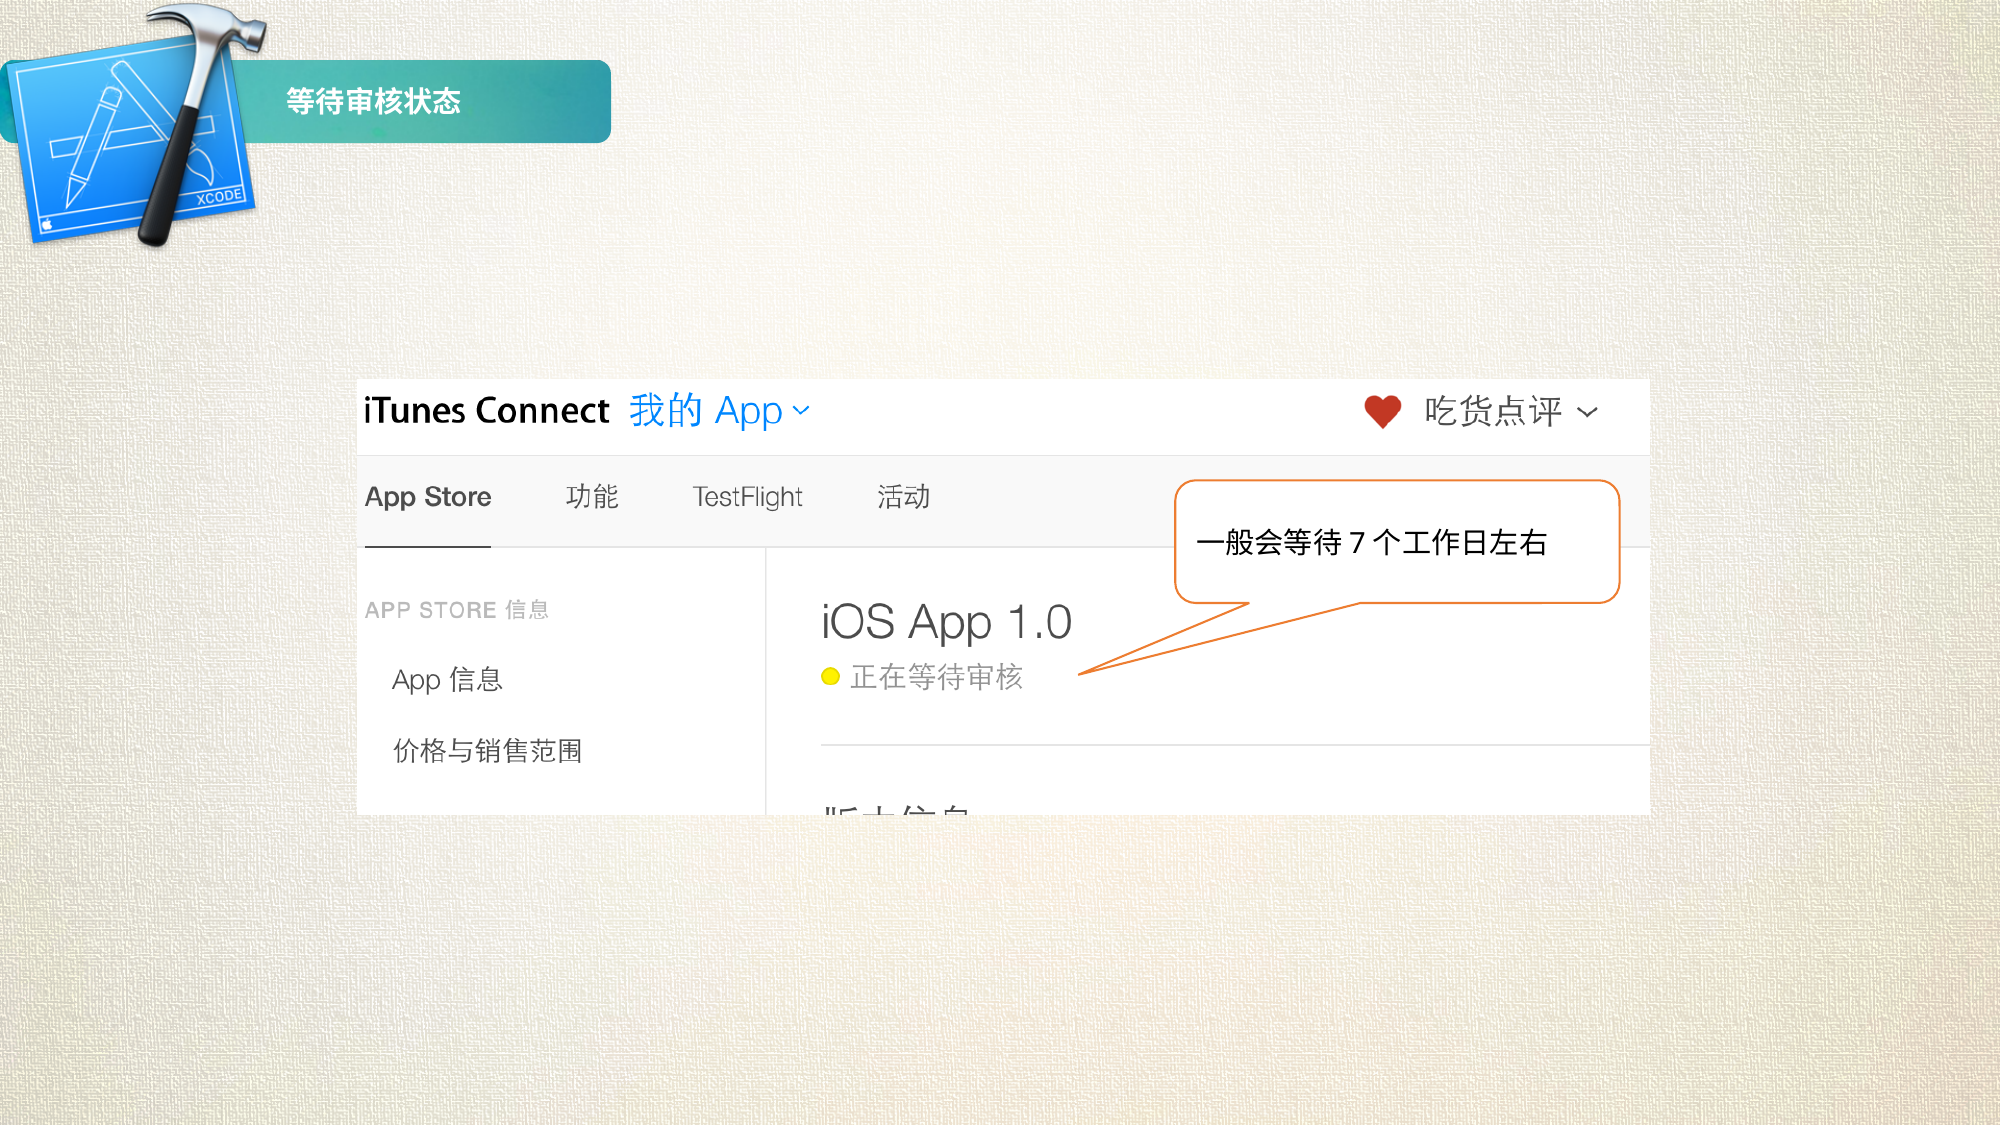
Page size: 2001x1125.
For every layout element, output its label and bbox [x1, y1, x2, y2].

text_box [272, 59, 613, 135]
picture [0, 0, 2000, 1125]
text_box [272, 76, 611, 170]
